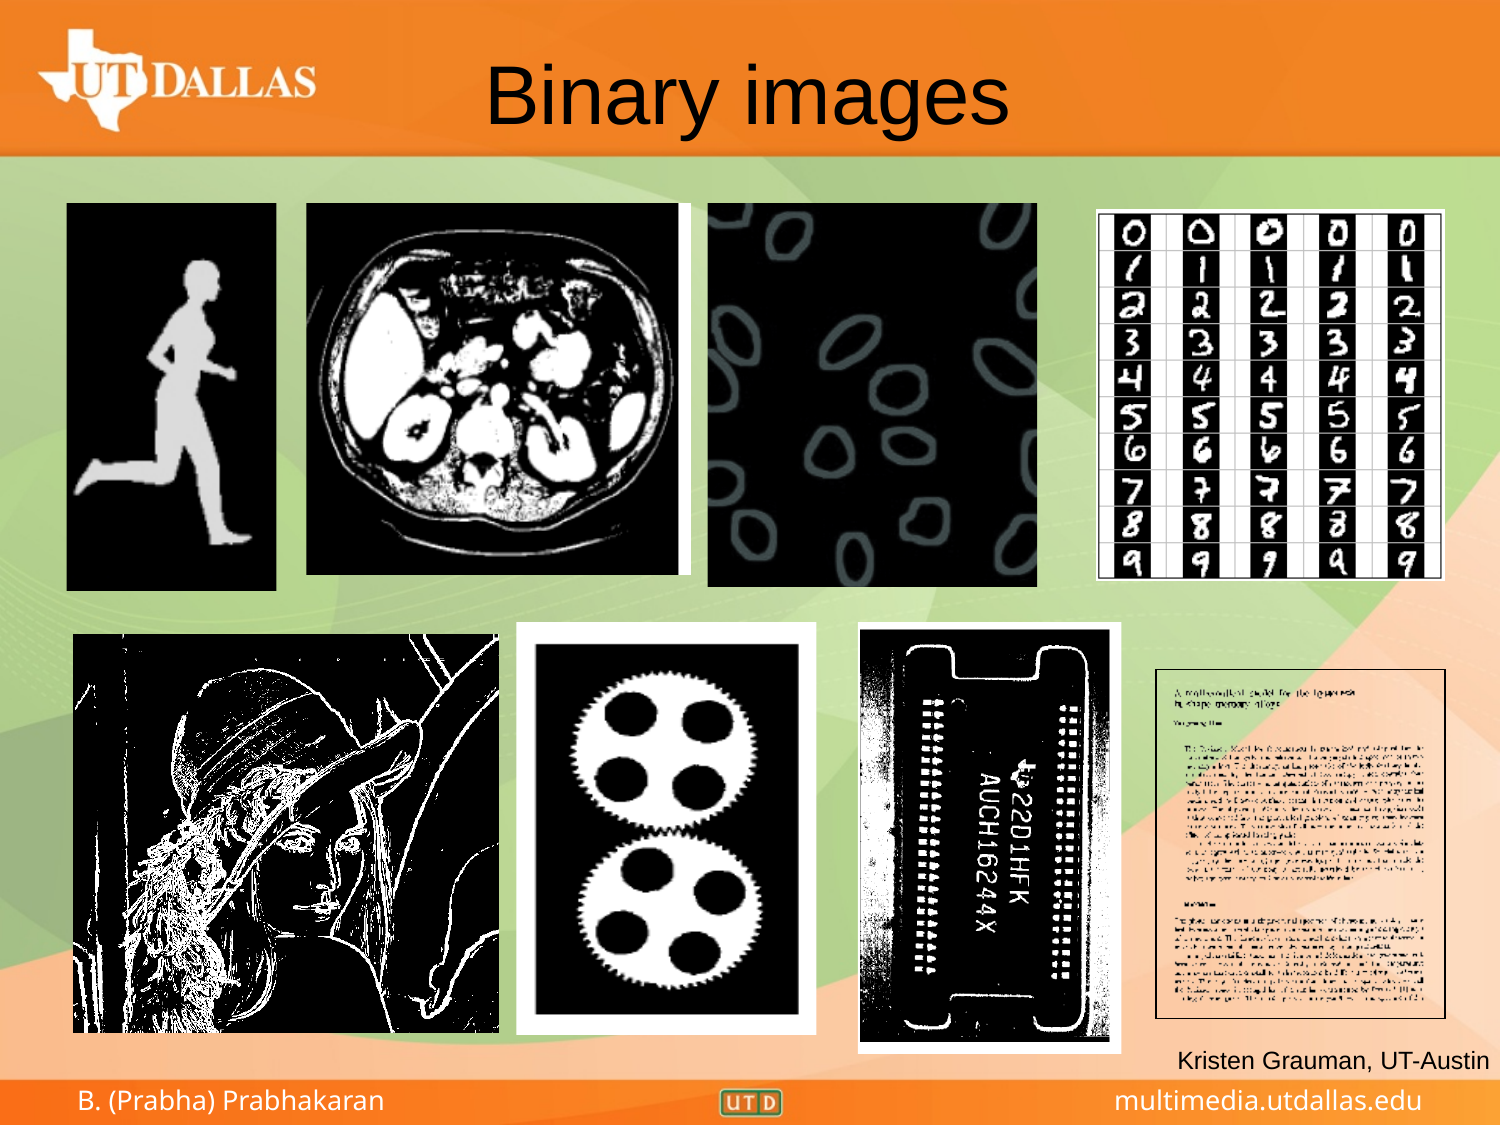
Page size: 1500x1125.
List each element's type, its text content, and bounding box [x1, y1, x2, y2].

text_box Kristen Grauman, UT-Austin [1162, 1037, 1500, 1083]
picture [0, 0, 1500, 1125]
title Binary images [72, 0, 1424, 186]
